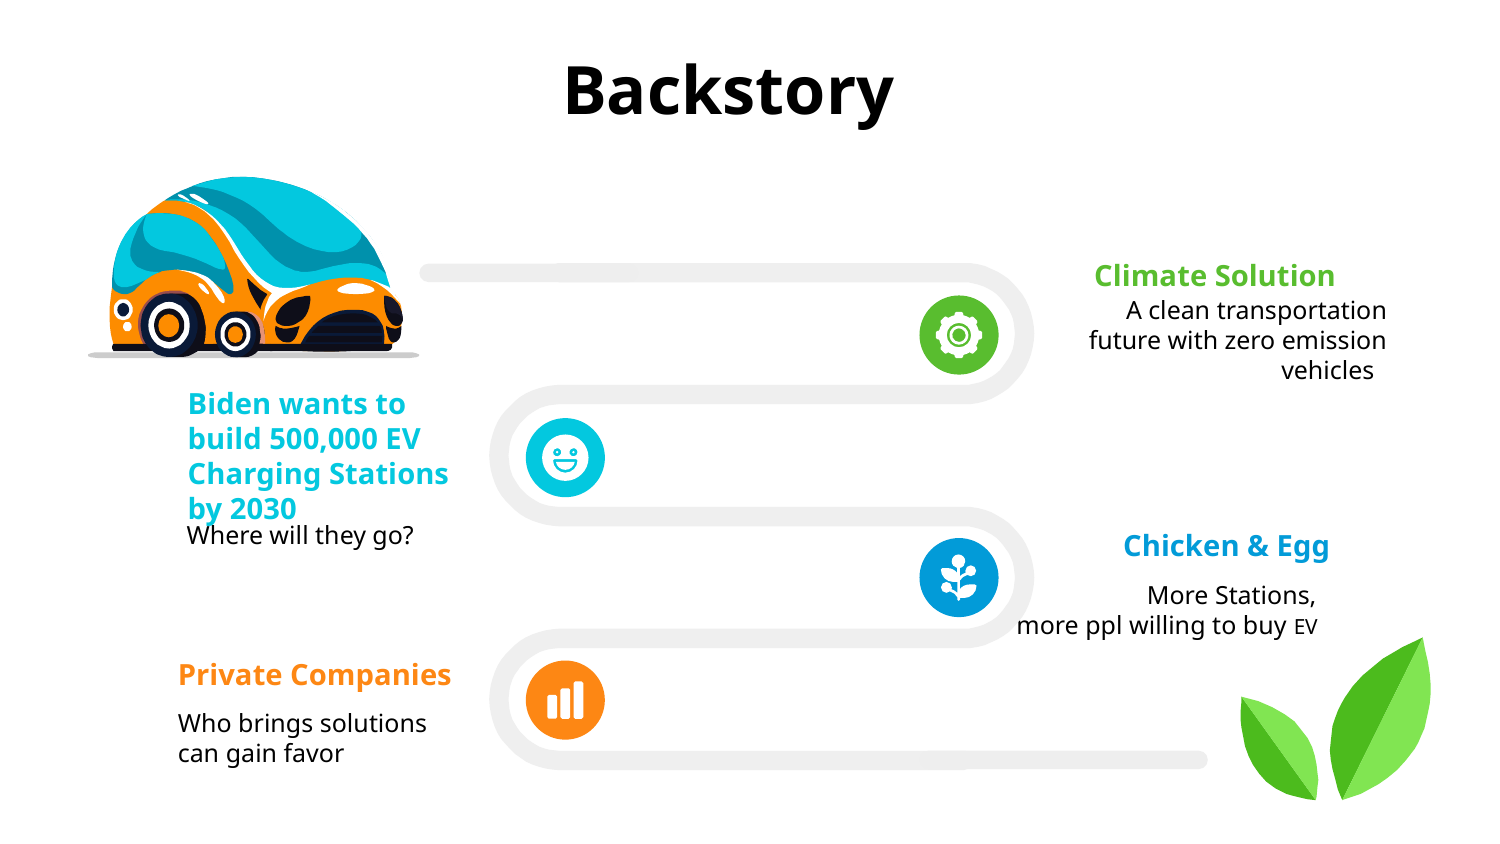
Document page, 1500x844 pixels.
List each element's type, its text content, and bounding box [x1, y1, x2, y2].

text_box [74, 176, 420, 359]
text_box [1240, 637, 1431, 801]
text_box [994, 223, 1403, 399]
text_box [171, 419, 414, 619]
title Backstory [53, 33, 1404, 113]
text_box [419, 262, 1209, 771]
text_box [1213, 509, 1346, 667]
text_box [162, 638, 422, 779]
